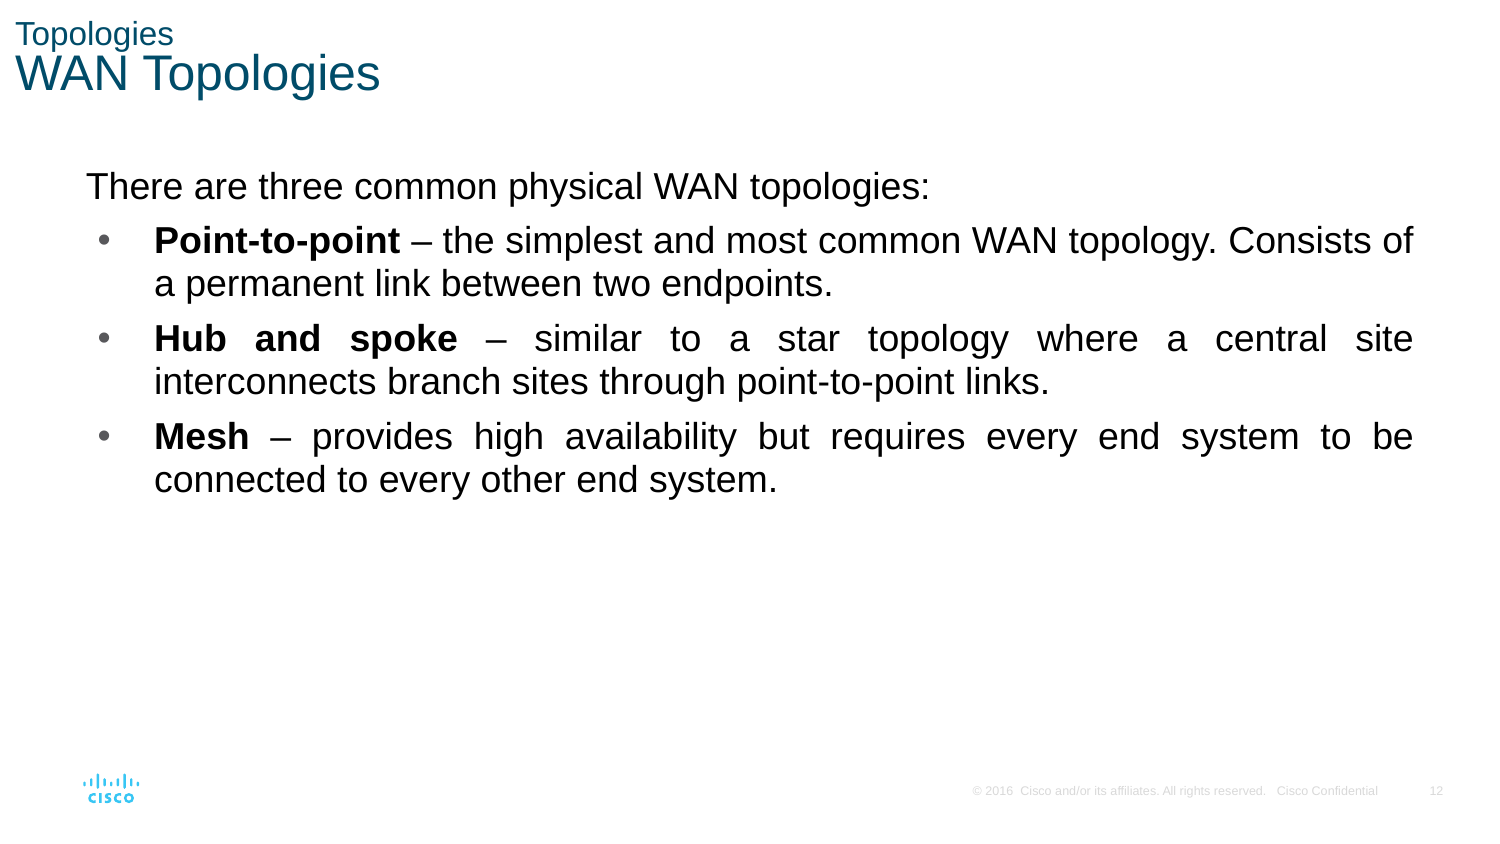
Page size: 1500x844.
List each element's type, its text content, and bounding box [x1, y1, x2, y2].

title Topologies WAN Topologies [0, 0, 1369, 121]
list There are three common physical WAN topologies: Point-to-point – the simplest and most common WAN topology. Consists of a permanent link between two endpoints. Hub and spoke – similar to a star topology where a central site interconnects branch sites through point-to-point links. Mesh – provides high availability but requires every end system to be connected to every other end system. [70, 154, 1430, 615]
